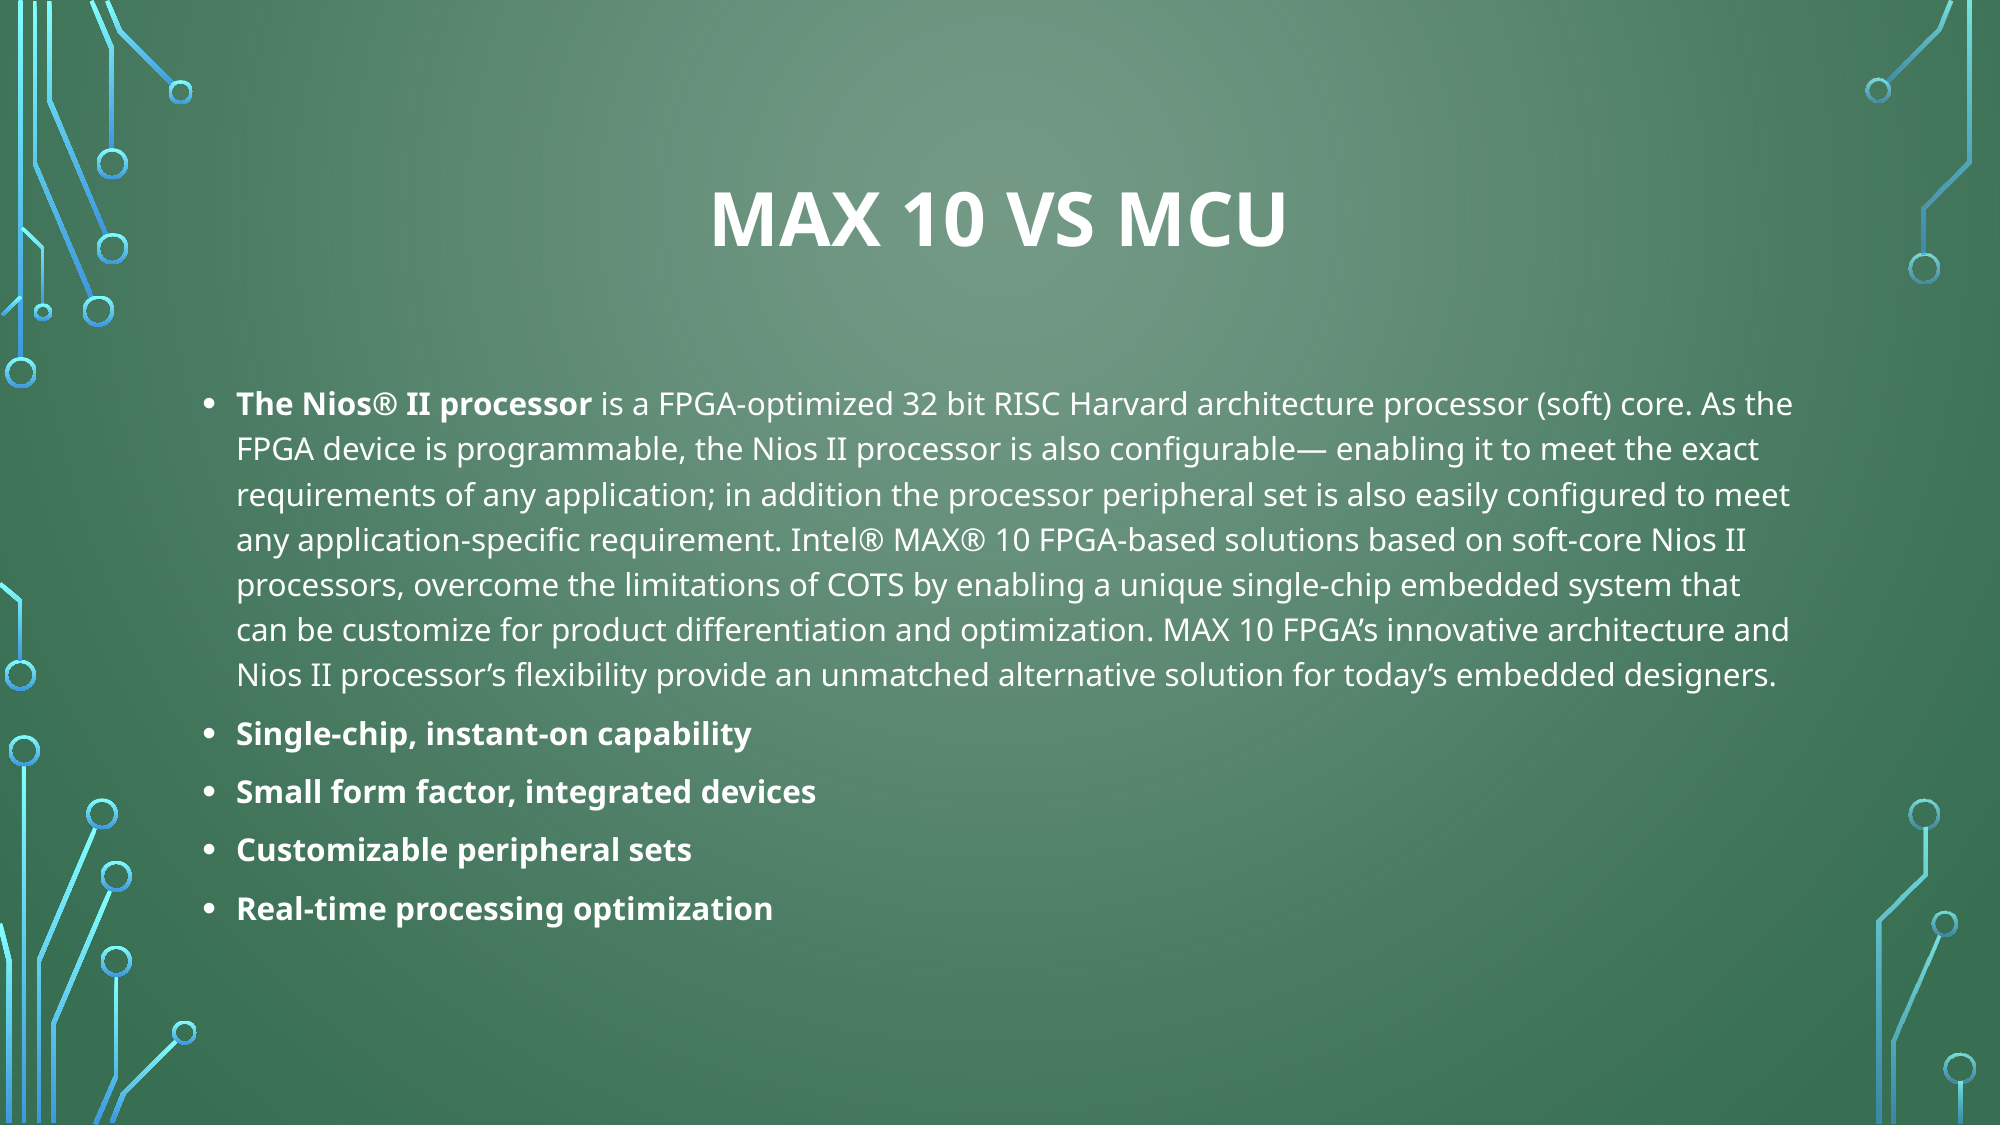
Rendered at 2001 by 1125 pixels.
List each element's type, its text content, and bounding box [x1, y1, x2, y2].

title MAX 10 vs MCU [187, 101, 1813, 344]
list The Nios® II processor is a FPGA-optimized 32 bit RISC Harvard architecture processor (soft) core. As the FPGA device is programmable, the Nios II processor is also configurable— enabling it to meet the exact requirements of any application; in addition the processor peripheral set is also easily configured to meet any application-specific requirement. Intel® MAX® 10 FPGA-based solutions based on soft-core Nios II processors, overcome the limitations of COTS by enabling a unique single-chip embedded system that can be customize for product differentiation and optimization. MAX 10 FPGA’s innovative architecture and Nios II processor’s flexibility provide an unmatched alternative solution for today’s embedded designers. Single-chip, instant-on capability Small form factor, integrated devices Customizable peripheral sets Real-time processing optimization [187, 369, 1813, 950]
